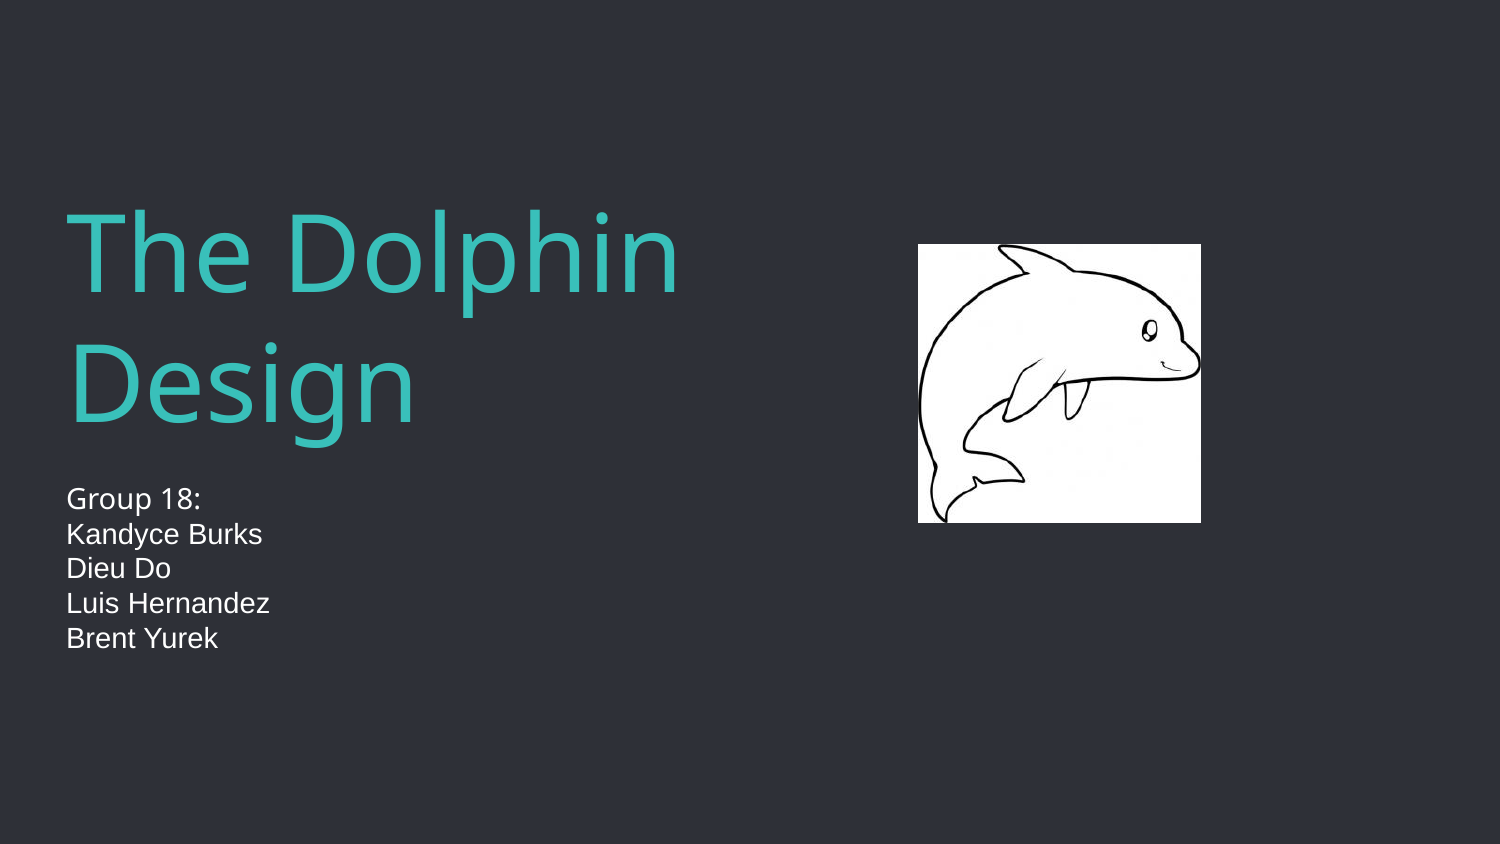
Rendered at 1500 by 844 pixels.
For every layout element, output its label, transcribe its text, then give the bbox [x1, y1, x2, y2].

picture [918, 244, 1202, 524]
subtitle Group 18: Kandyce Burks Dieu Do Luis Hernandez Brent Yurek [51, 464, 746, 802]
title The Dolphin Design [51, 122, 1449, 459]
